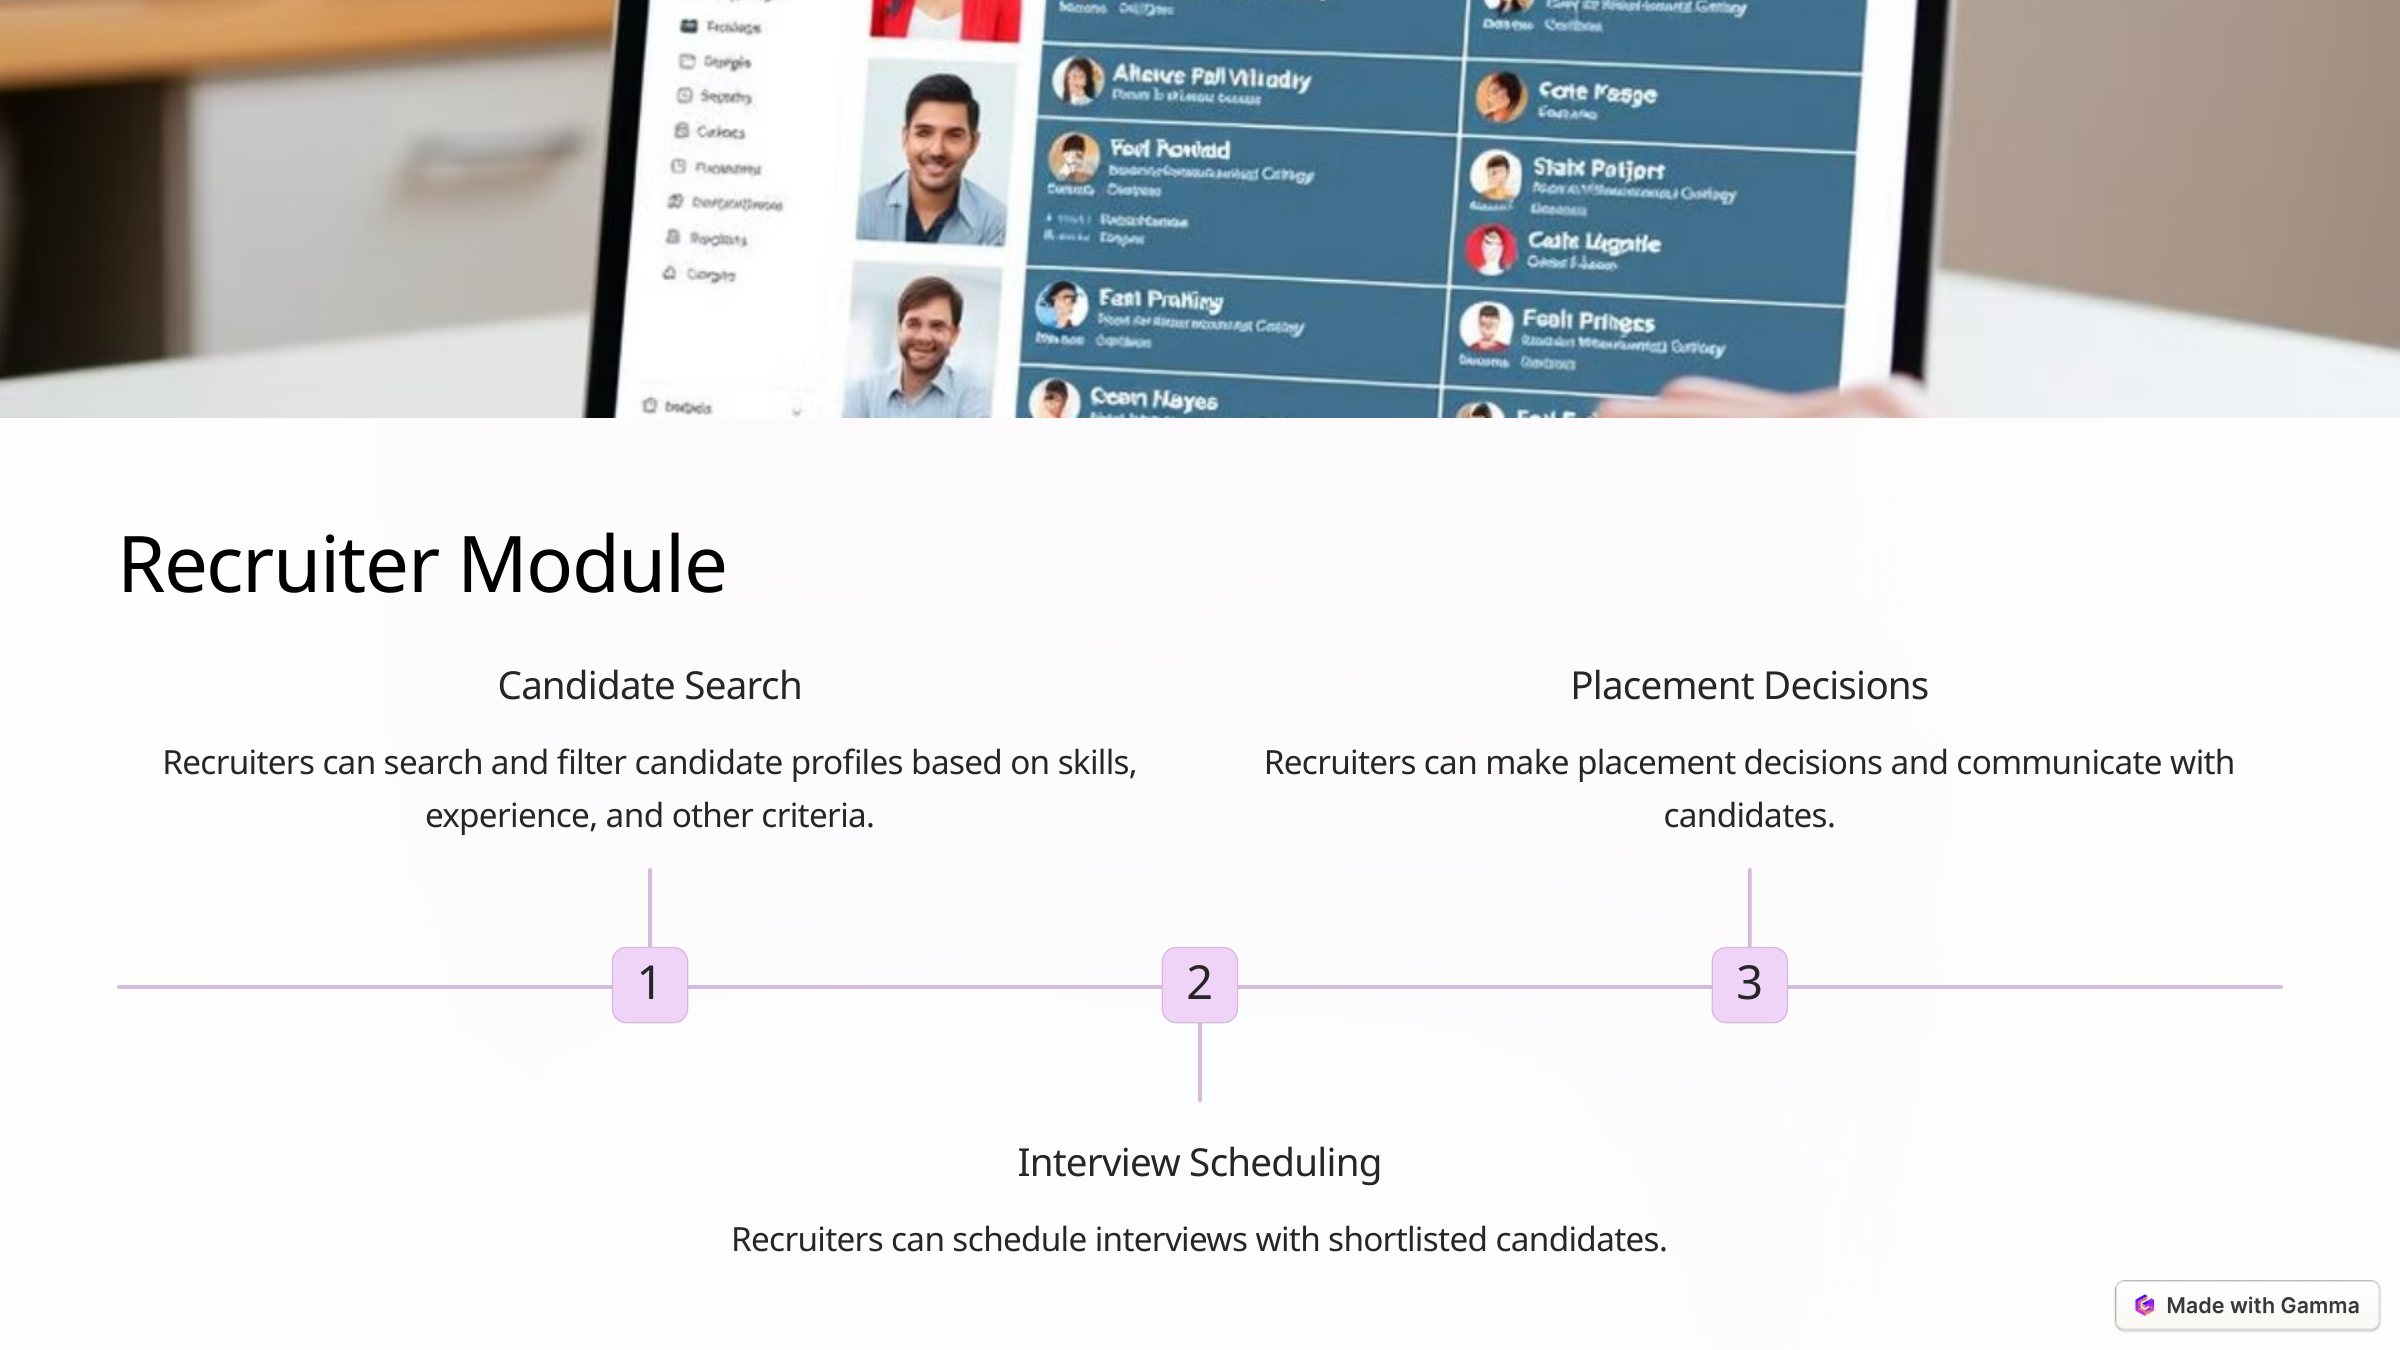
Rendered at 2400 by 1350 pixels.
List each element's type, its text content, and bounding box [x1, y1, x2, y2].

text_box [648, 868, 653, 947]
text_box Candidate Search [453, 658, 847, 708]
text_box [117, 985, 612, 989]
text_box 3 [1737, 961, 1762, 1009]
text_box [1712, 947, 1788, 1023]
text_box [1788, 985, 2284, 989]
text_box 1 [638, 961, 662, 1009]
text_box Recruiters can search and filter candidate profiles based on skills, experience, and other criteria. [150, 727, 1150, 835]
text_box [1238, 985, 1712, 989]
text_box Recruiters can schedule interviews with shortlisted candidates. [700, 1204, 1700, 1259]
text_box Placement Decisions [1553, 658, 1947, 708]
text_box 2 [1188, 961, 1212, 1009]
text_box [1198, 1023, 1202, 1103]
text_box [688, 985, 1162, 989]
text_box [612, 947, 688, 1023]
text_box Interview Scheduling [1003, 1135, 1397, 1185]
text_box Recruiter Module [116, 509, 904, 609]
text_box Recruiters can make placement decisions and communicate with candidates. [1250, 727, 2250, 835]
text_box [1162, 947, 1238, 1023]
picture [0, 0, 2400, 418]
text_box [1747, 868, 1752, 947]
picture [2106, 1271, 2389, 1339]
